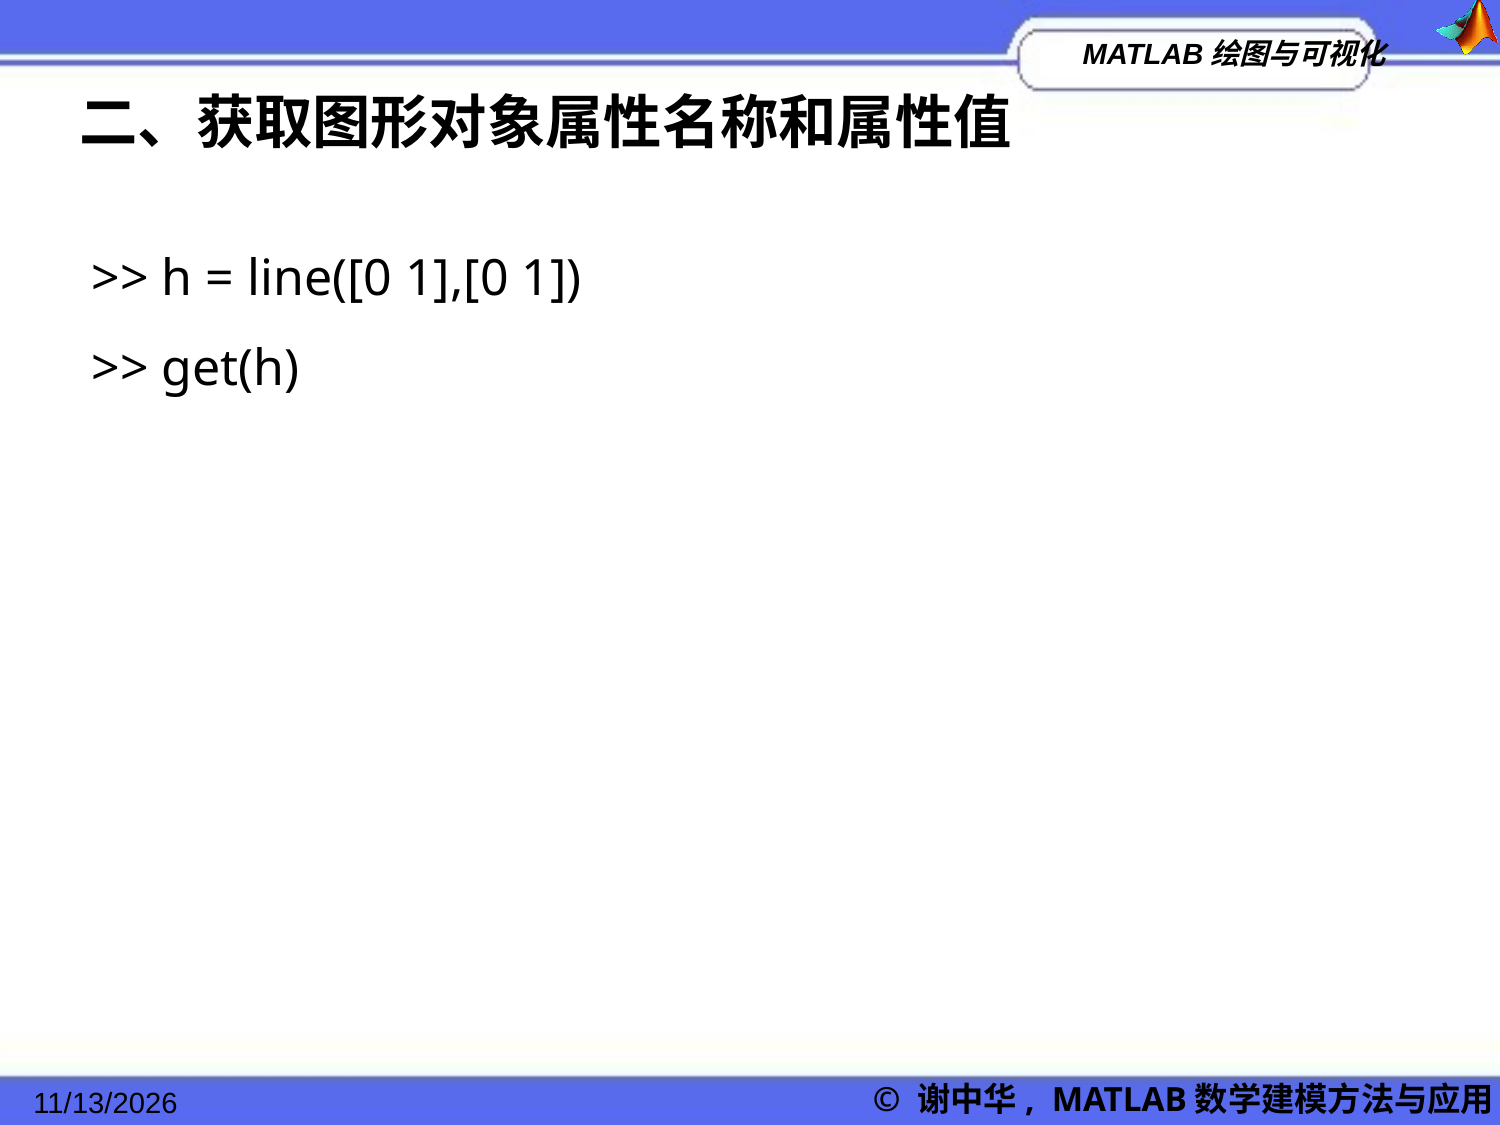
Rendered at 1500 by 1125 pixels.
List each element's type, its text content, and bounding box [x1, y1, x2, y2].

text_box >> h = line([0 1],[0 1]) >> get(h) [76, 207, 1436, 403]
text_box 二、获取图形对象属性名称和属性值 [64, 78, 1149, 163]
footer © 谢中华, MATLAB数学建模方法与应用 [790, 1078, 1495, 1120]
picture [0, 0, 1500, 1125]
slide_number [18, 1077, 369, 1120]
